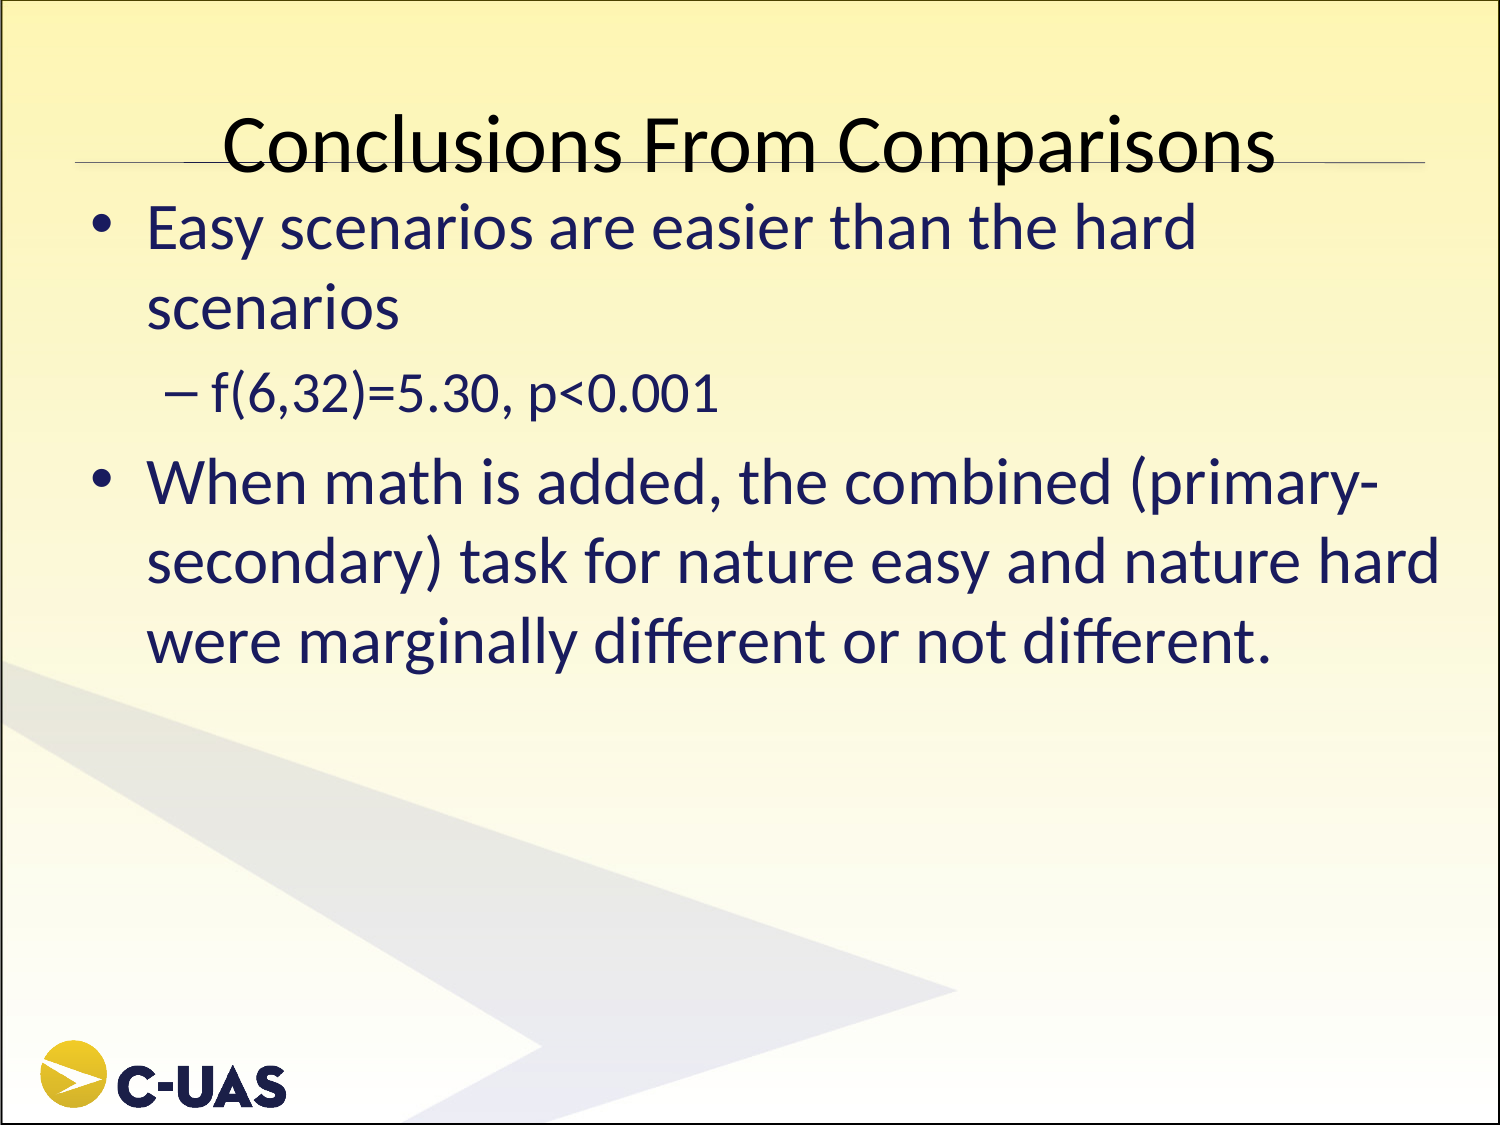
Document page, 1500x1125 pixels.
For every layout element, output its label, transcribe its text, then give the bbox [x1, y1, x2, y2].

title Conclusions From Comparisons [75, 45, 1425, 174]
picture [0, 0, 1500, 1125]
list Easy scenarios are easier than the hard scenarios f(6,32)=5.30, p<0.001 When math is added, the combined (primary-secondary) task for nature easy and nature hard were marginally different or not different. [75, 174, 1463, 1005]
